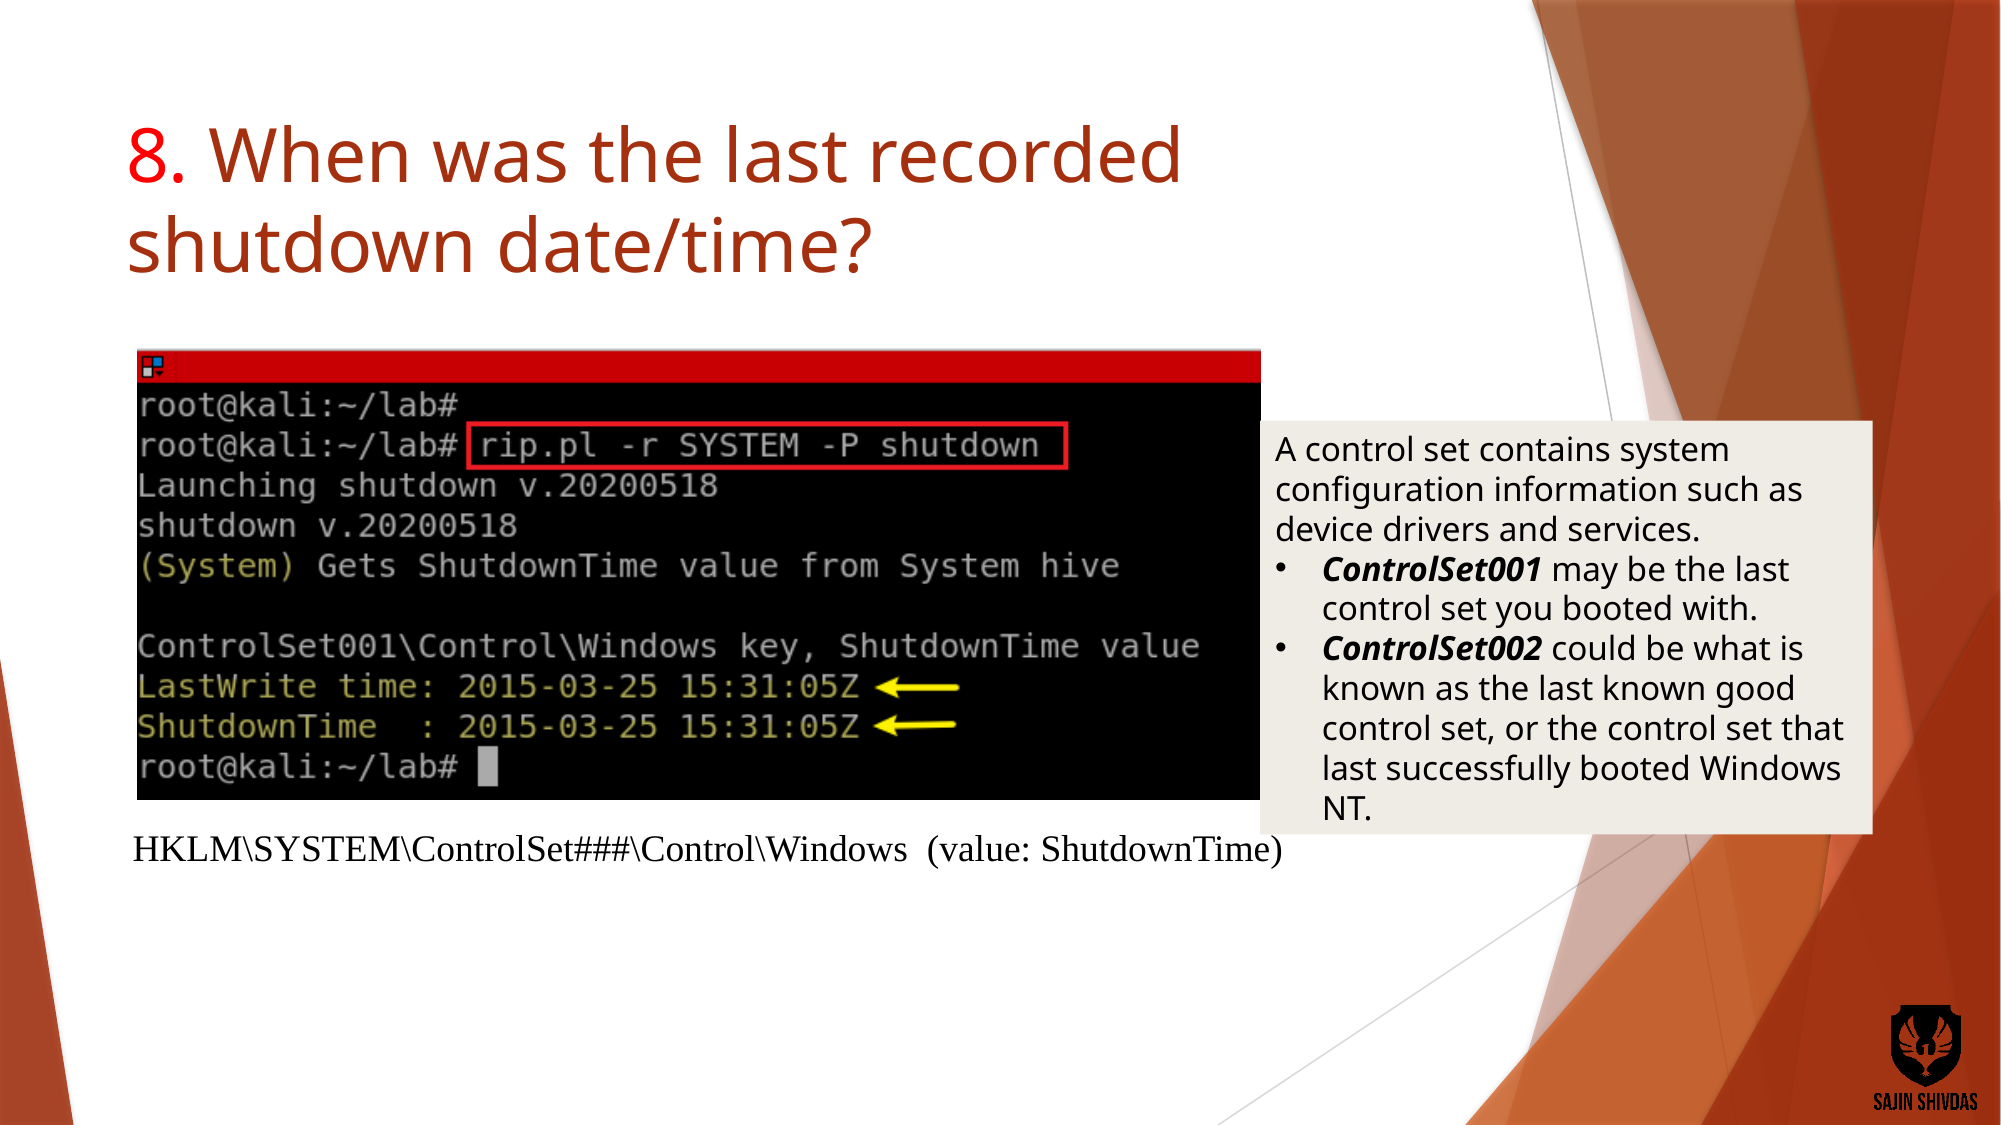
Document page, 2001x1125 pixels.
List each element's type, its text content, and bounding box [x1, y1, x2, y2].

title 8. When was the last recorded shutdown date/time? [111, 99, 1522, 317]
picture [136, 347, 1261, 800]
picture [1862, 994, 1992, 1124]
text_box A control set contains system configuration information such as device drivers and services. ControlSet001 may be the last control set you booted with. ControlSet002 could be what is known as the last known good control set, or the control set that last successfully booted Windows NT. [1260, 420, 1873, 835]
text_box HKLM\SYSTEM\ControlSet###\Control\Windows (value: ShutdownTime) [117, 817, 1646, 877]
